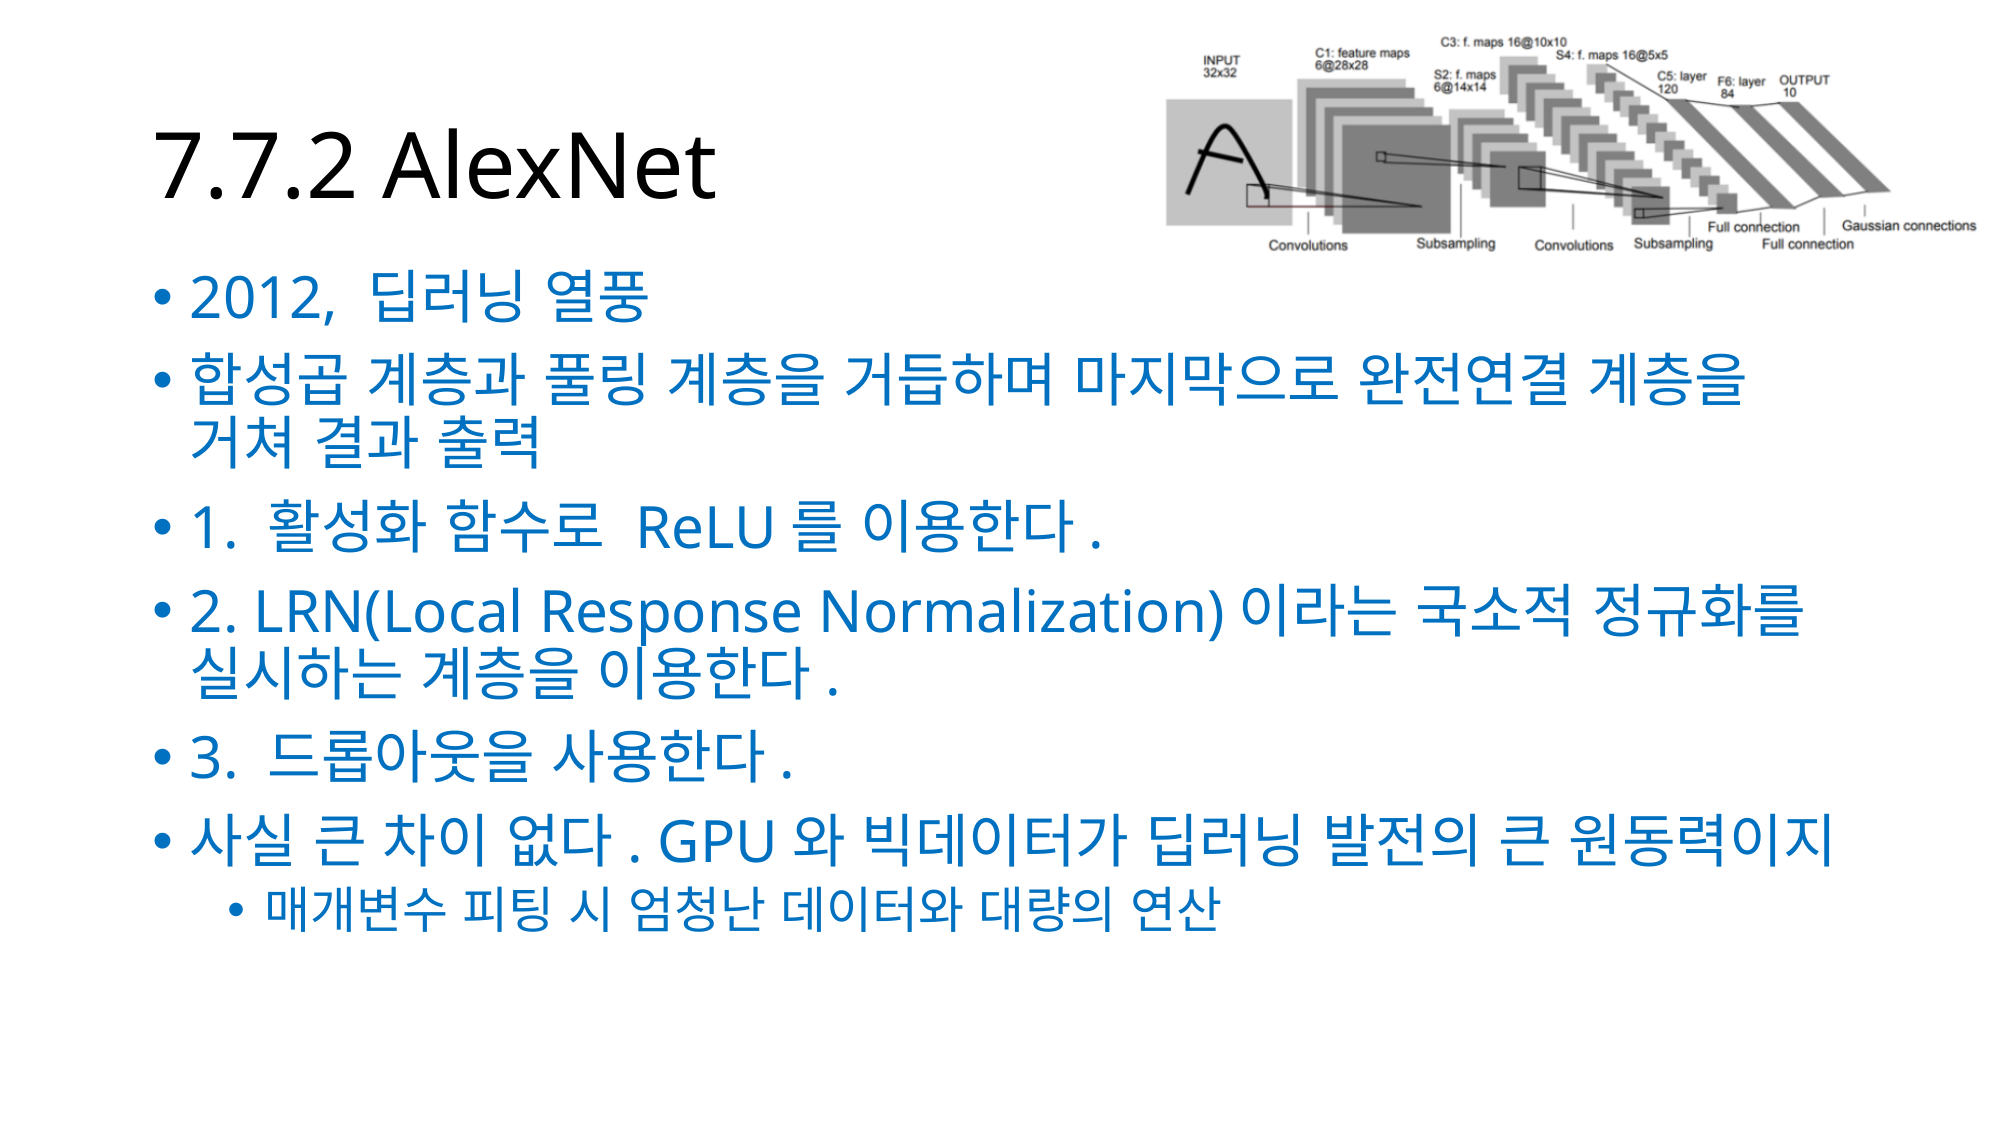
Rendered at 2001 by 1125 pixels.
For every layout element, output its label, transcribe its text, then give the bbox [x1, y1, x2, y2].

picture [1158, 16, 1988, 263]
list 2012, 딥러닝 열풍 합성곱 계층과 풀링 계층을 거듭하며 마지막으로 완전연결 계층을 거쳐 결과 출력 1. 활성화 함수로 ReLU를 이용한다. 2. LRN(Local Response Normalization)이라는 국소적 정규화를 실시하는 계층을 이용한다. 3. 드롭아웃을 사용한다. 사실 큰 차이 없다. GPU와 빅데이터가 딥러닝 발전의 큰 원동력이지 매개변수 피팅 시 엄청난 데이터와 대량의 연산 [137, 260, 1863, 1026]
title 7.7.2 AlexNet [137, 59, 1158, 260]
